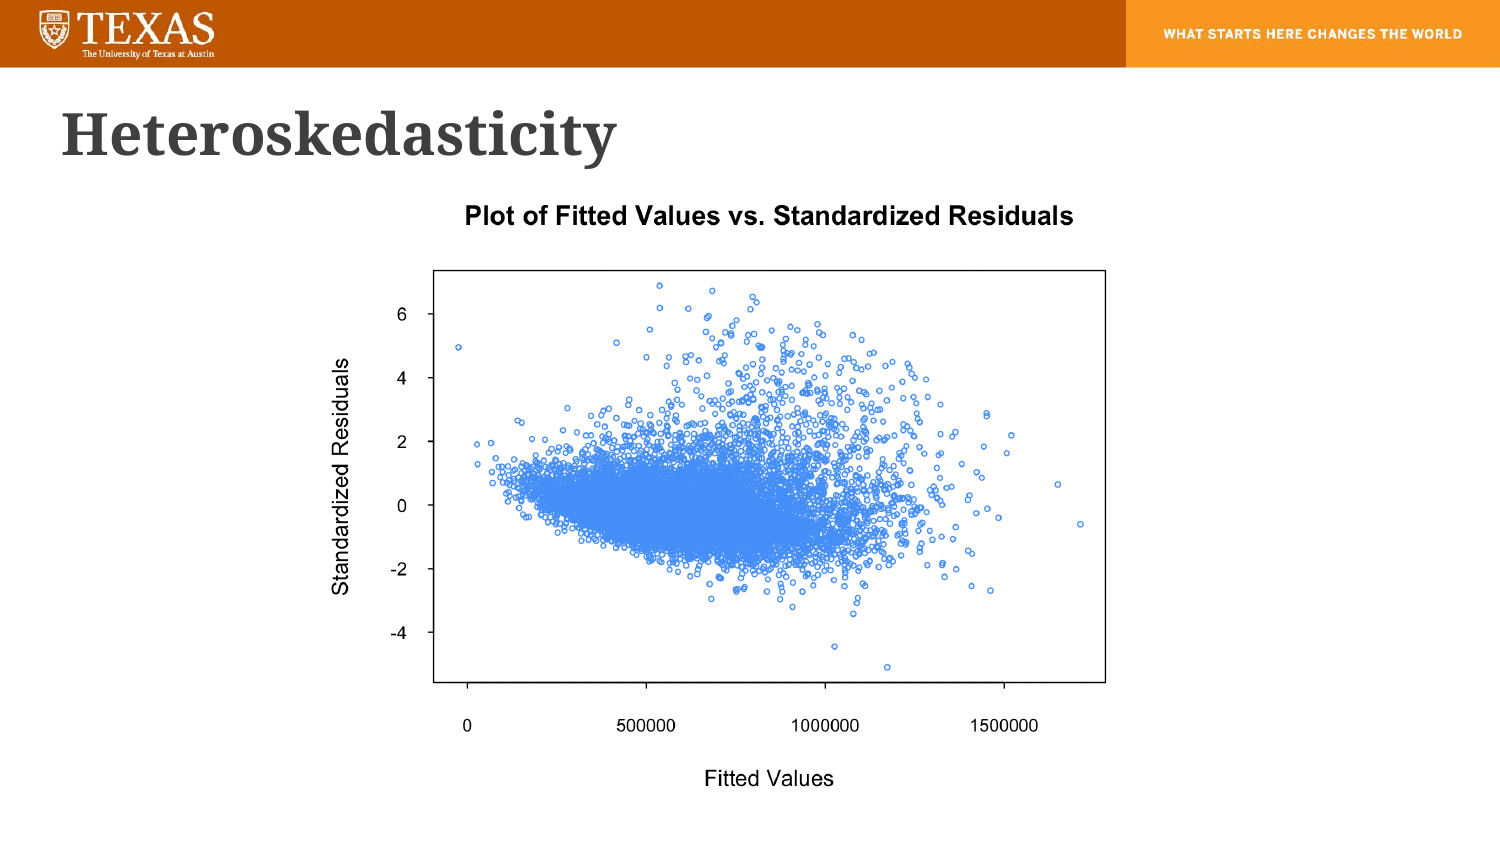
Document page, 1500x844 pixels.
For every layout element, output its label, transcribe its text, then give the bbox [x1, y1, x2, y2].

picture [0, 0, 1500, 844]
title Heteroskedasticity [46, 61, 1397, 203]
